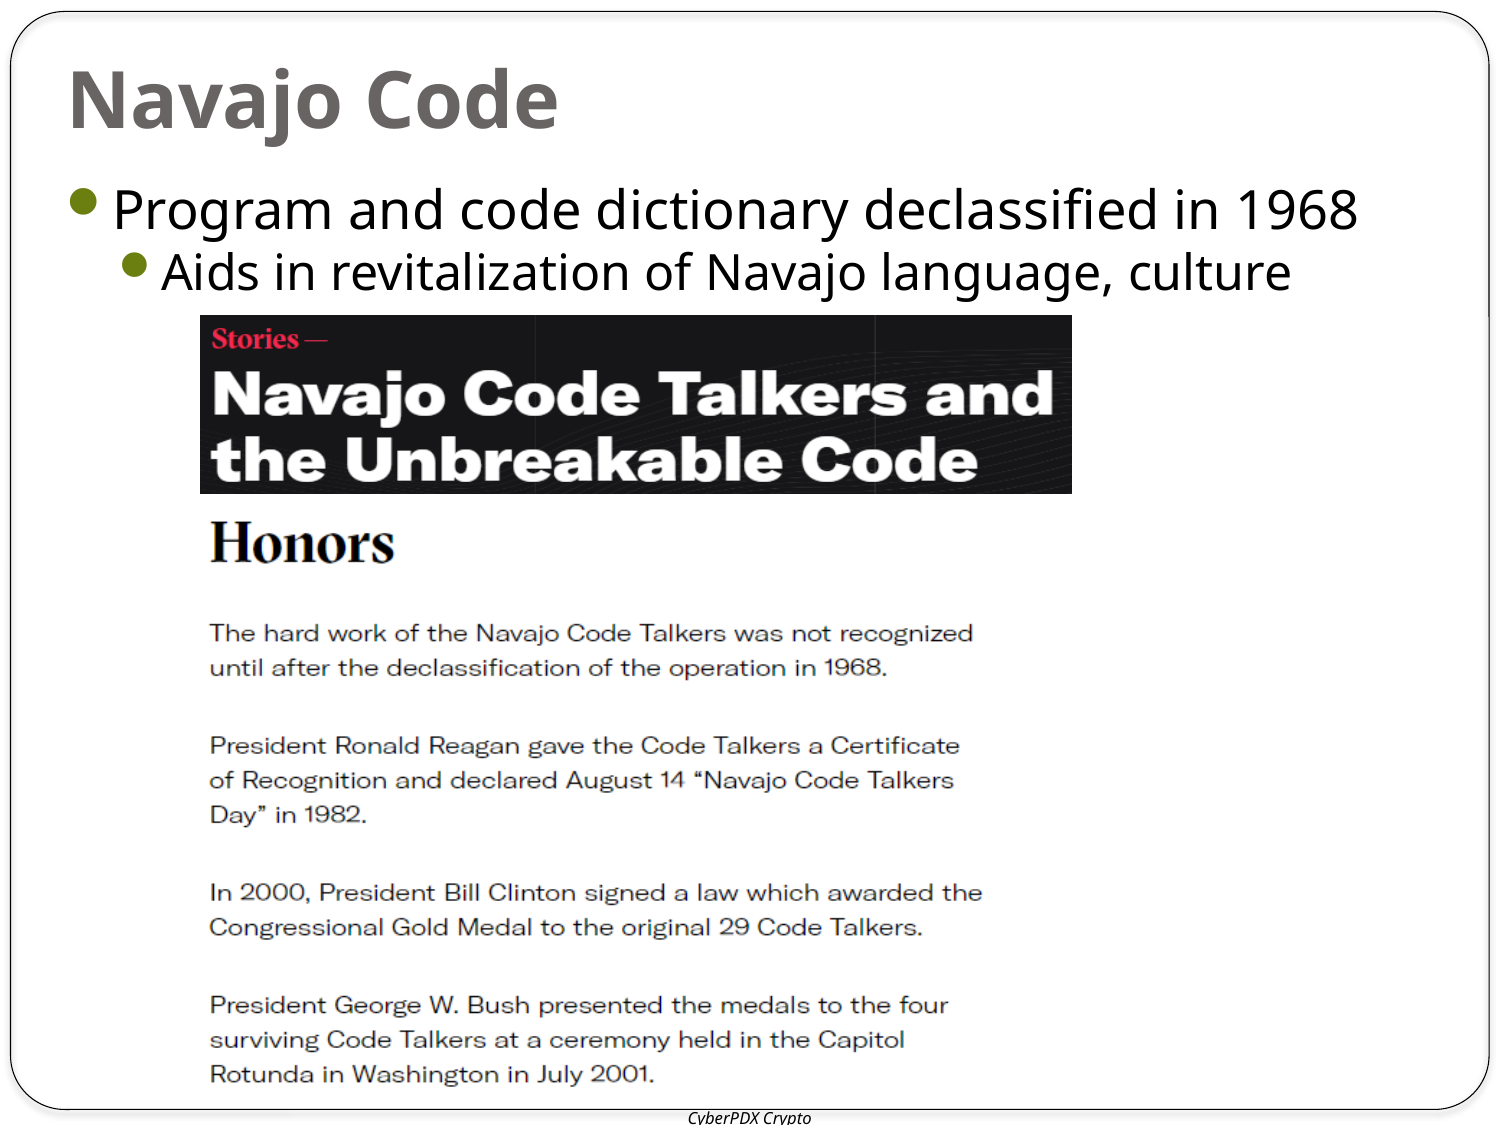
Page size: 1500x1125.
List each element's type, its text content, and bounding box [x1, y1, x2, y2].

list Program and code dictionary declassified in 1968 Aids in revitalization of Navajo language, culture [51, 159, 1449, 1110]
title Navajo Code [51, 34, 1449, 159]
picture [200, 314, 1072, 494]
picture [200, 505, 996, 1097]
